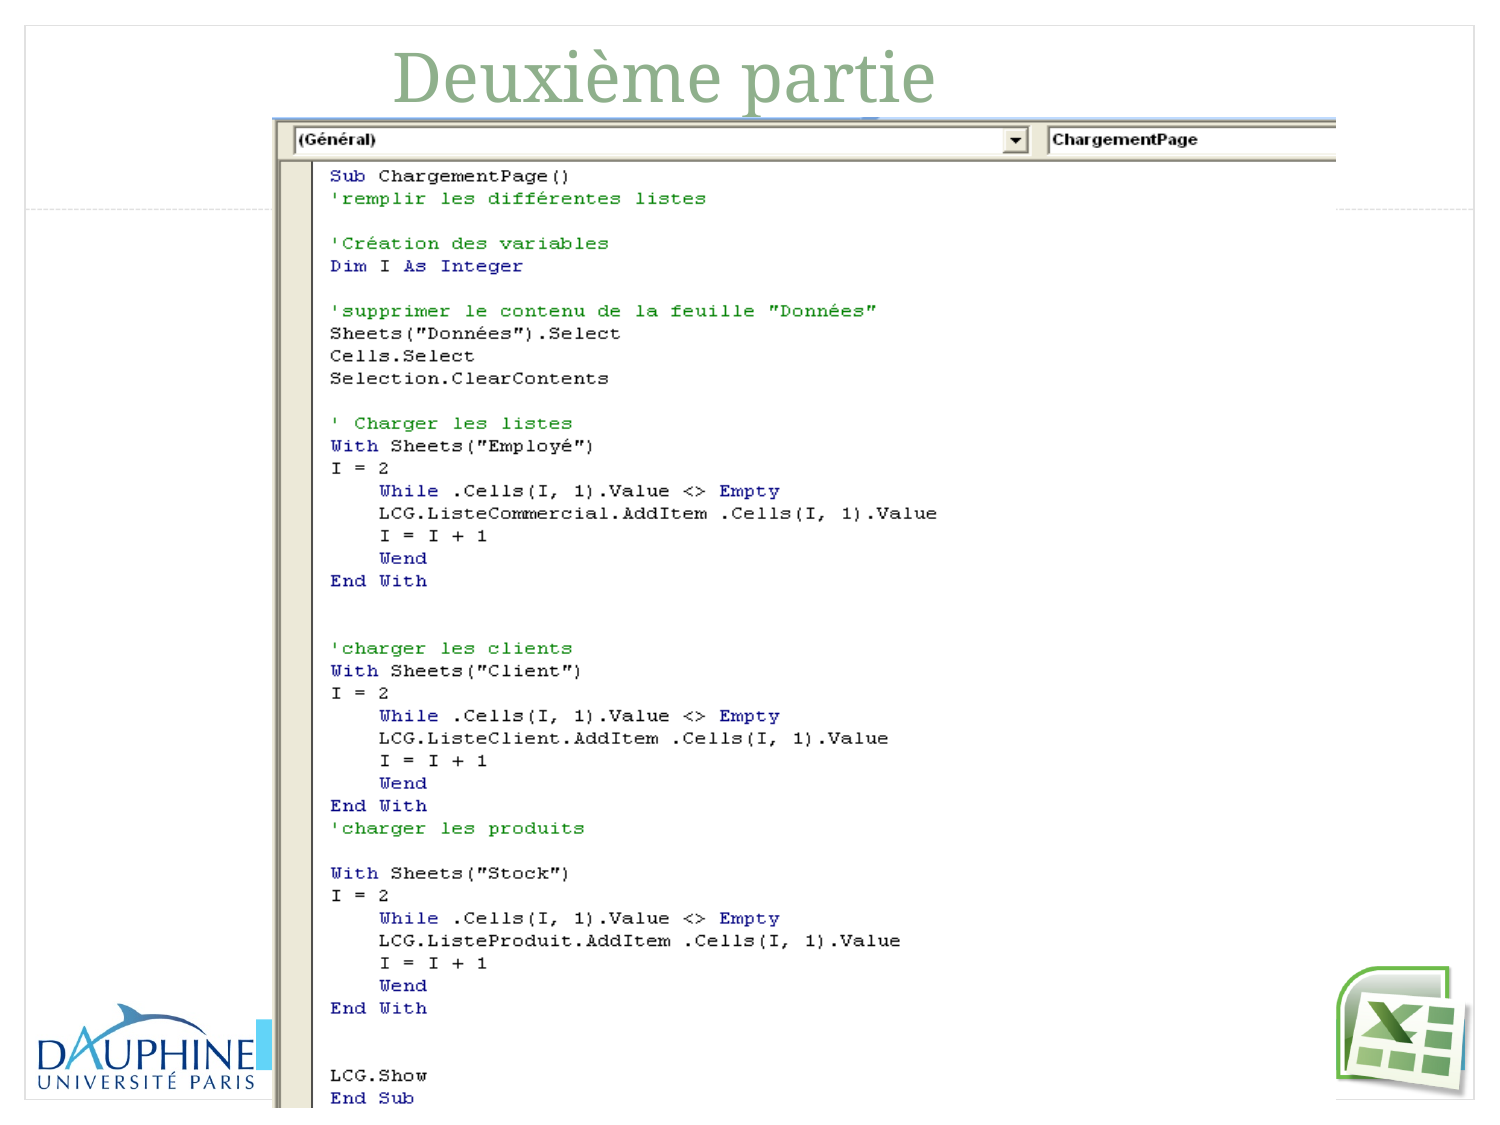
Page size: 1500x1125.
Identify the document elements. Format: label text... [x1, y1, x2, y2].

title Deuxième partie [53, 0, 1279, 124]
picture [35, 1001, 256, 1090]
picture [272, 116, 1477, 1108]
